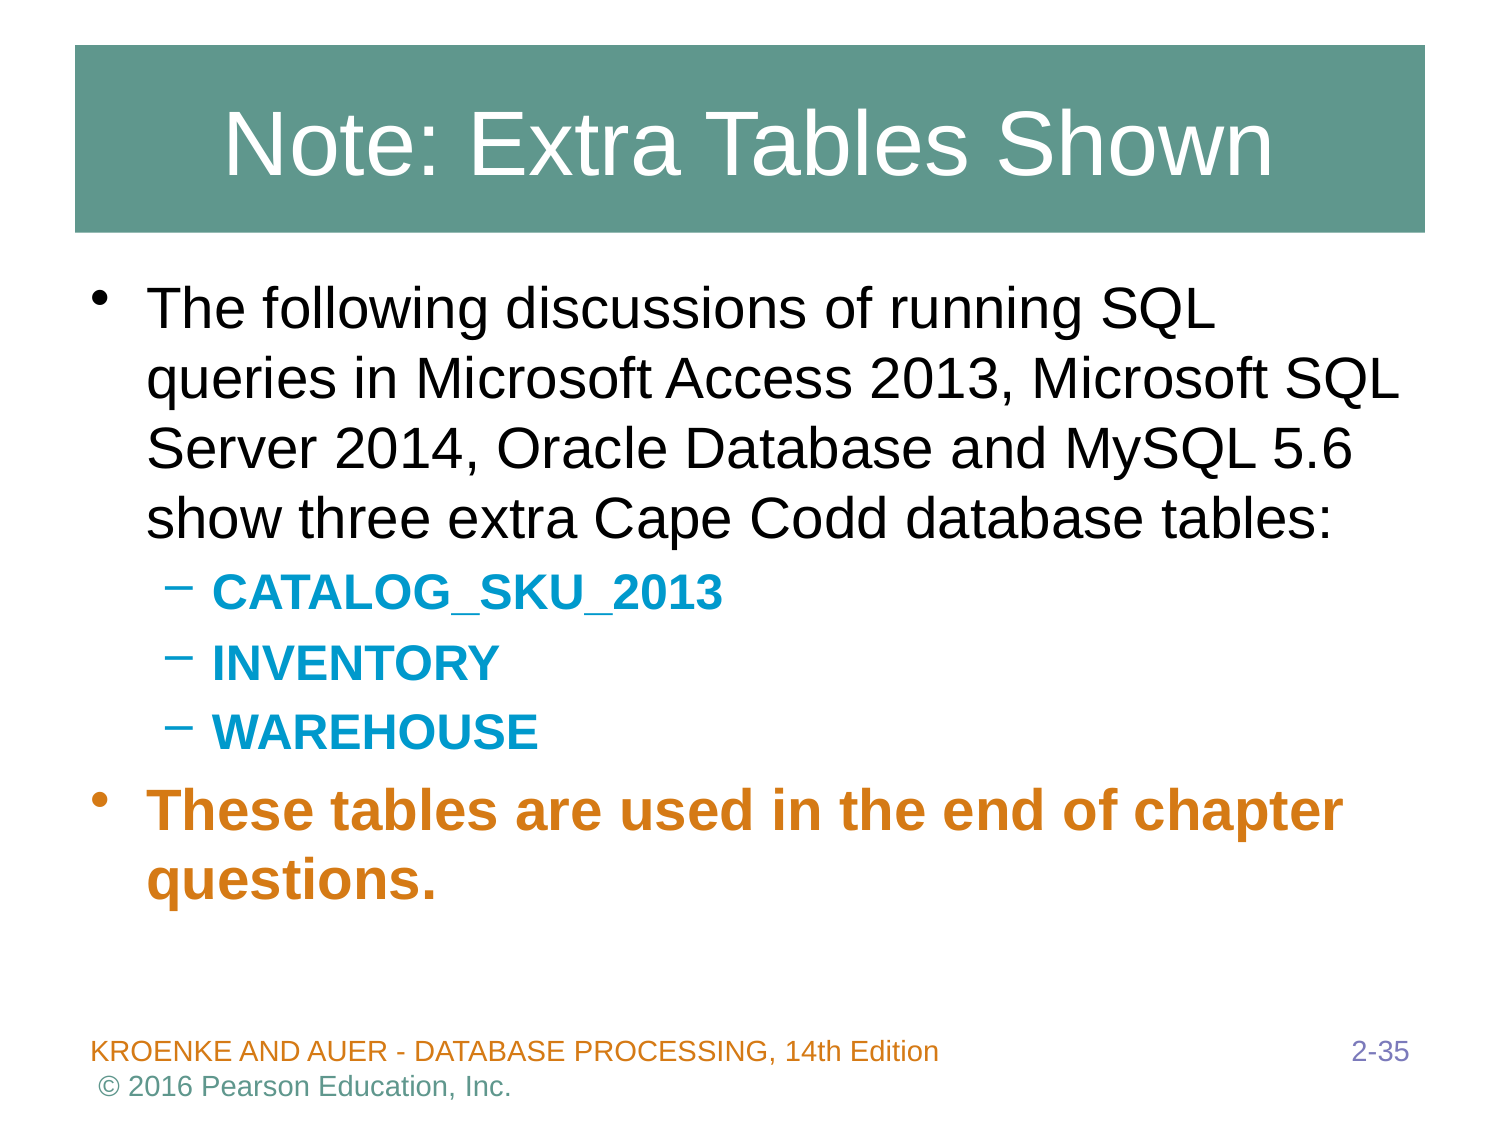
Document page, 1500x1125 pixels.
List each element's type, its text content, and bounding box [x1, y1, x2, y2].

title Note: Extra Tables Shown [74, 44, 1426, 233]
slide_number 2-35 [1074, 1024, 1426, 1103]
footer KROENKE AND AUER - DATABASE PROCESSING, 14th Edition © 2016 Pearson Education, Inc. [74, 1024, 963, 1104]
list The following discussions of running SQL queries in Microsoft Access 2013, Microsoft SQL Server 2014, Oracle Database and MySQL 5.6 show three extra Cape Codd database tables: CATALOG_SKU_2013 INVENTORY WAREHOUSE These tables are used in the end of chapter questions. [74, 262, 1426, 1006]
